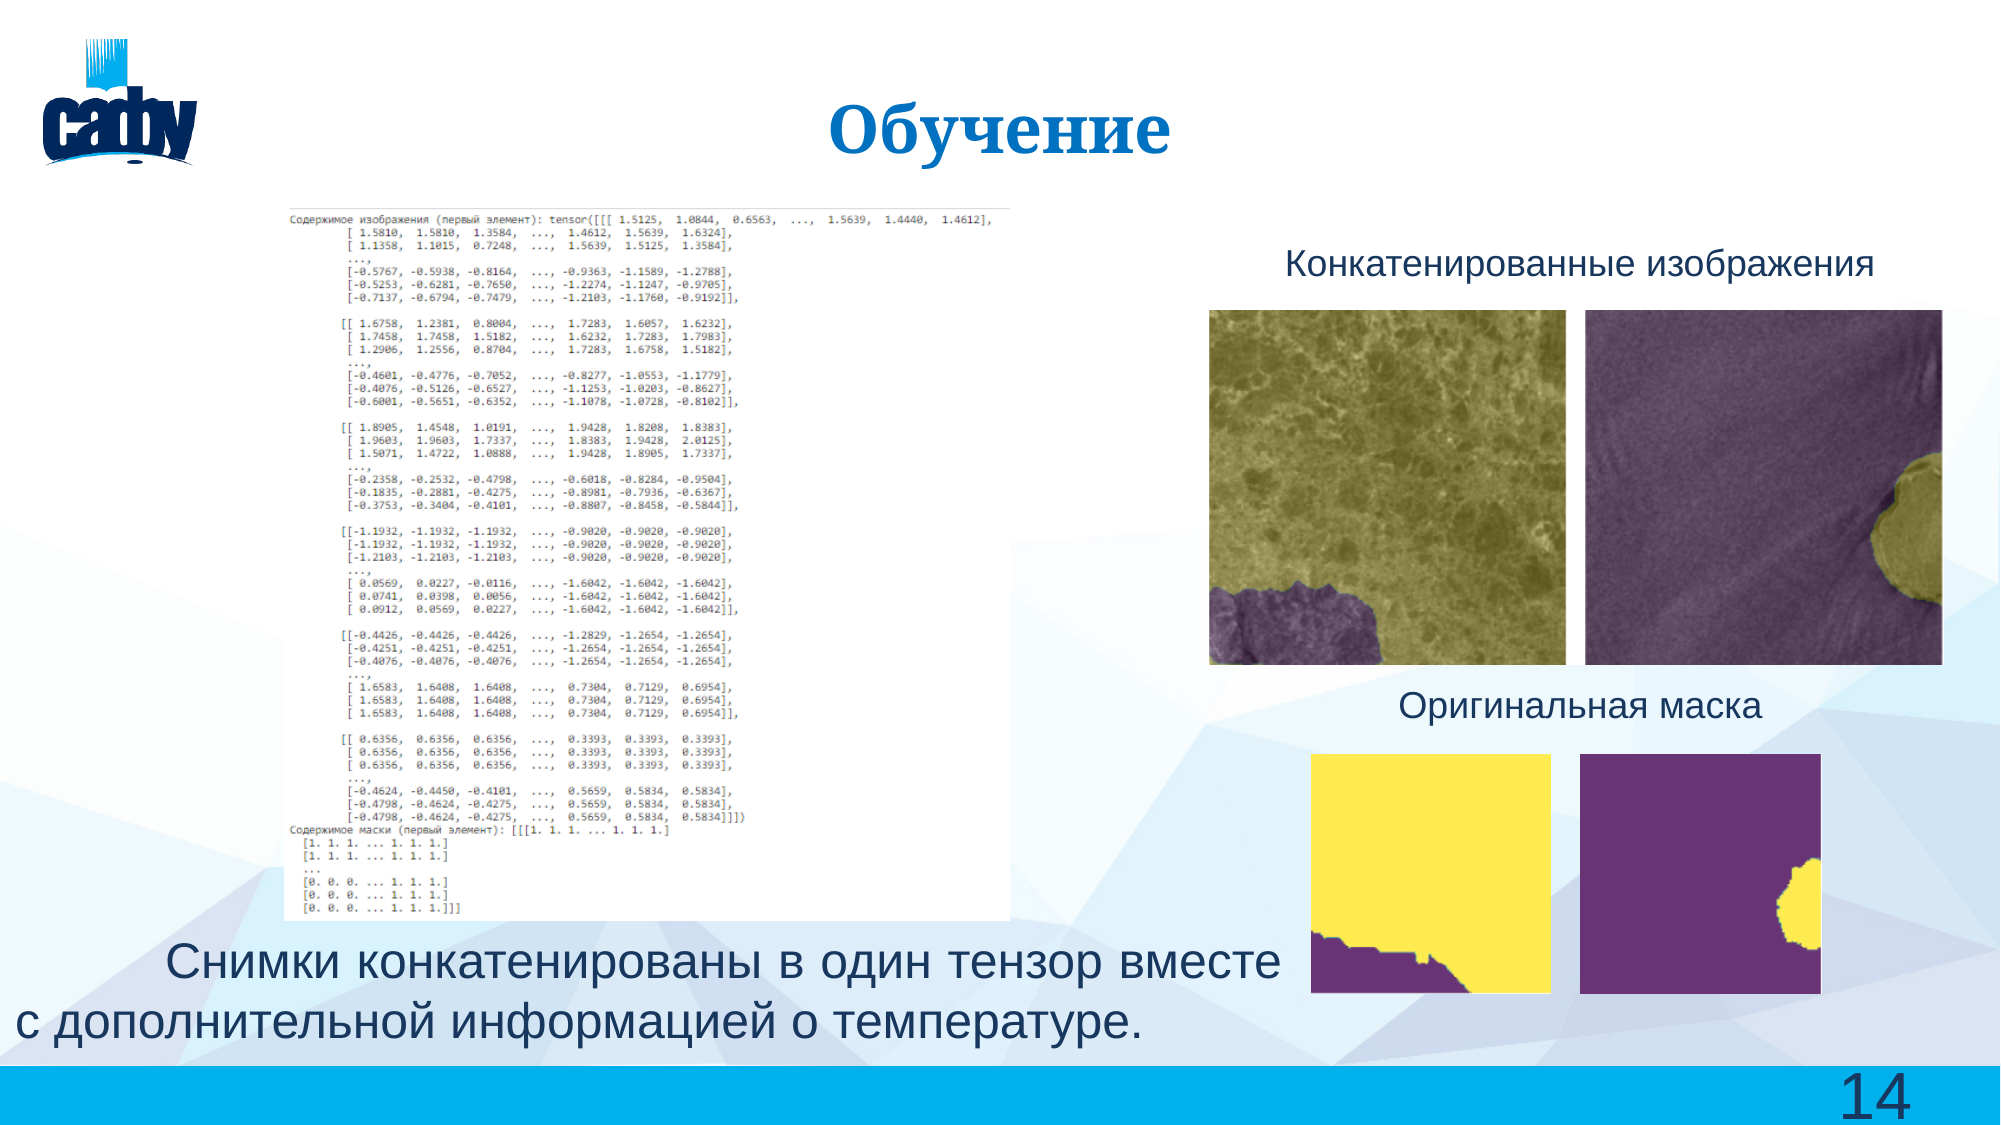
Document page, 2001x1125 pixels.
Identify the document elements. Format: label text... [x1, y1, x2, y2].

text_box Конкатенированные изображения [1259, 231, 1901, 292]
text_box Снимки конкатенированы в один тензор вместе с дополнительной информацией о температуре. [0, 920, 1298, 1125]
slide_number 14 [1815, 1062, 1928, 1123]
title Обучение [291, 45, 1709, 209]
text_box Оригинальная маска [1302, 673, 1858, 734]
picture [0, 0, 2001, 1065]
